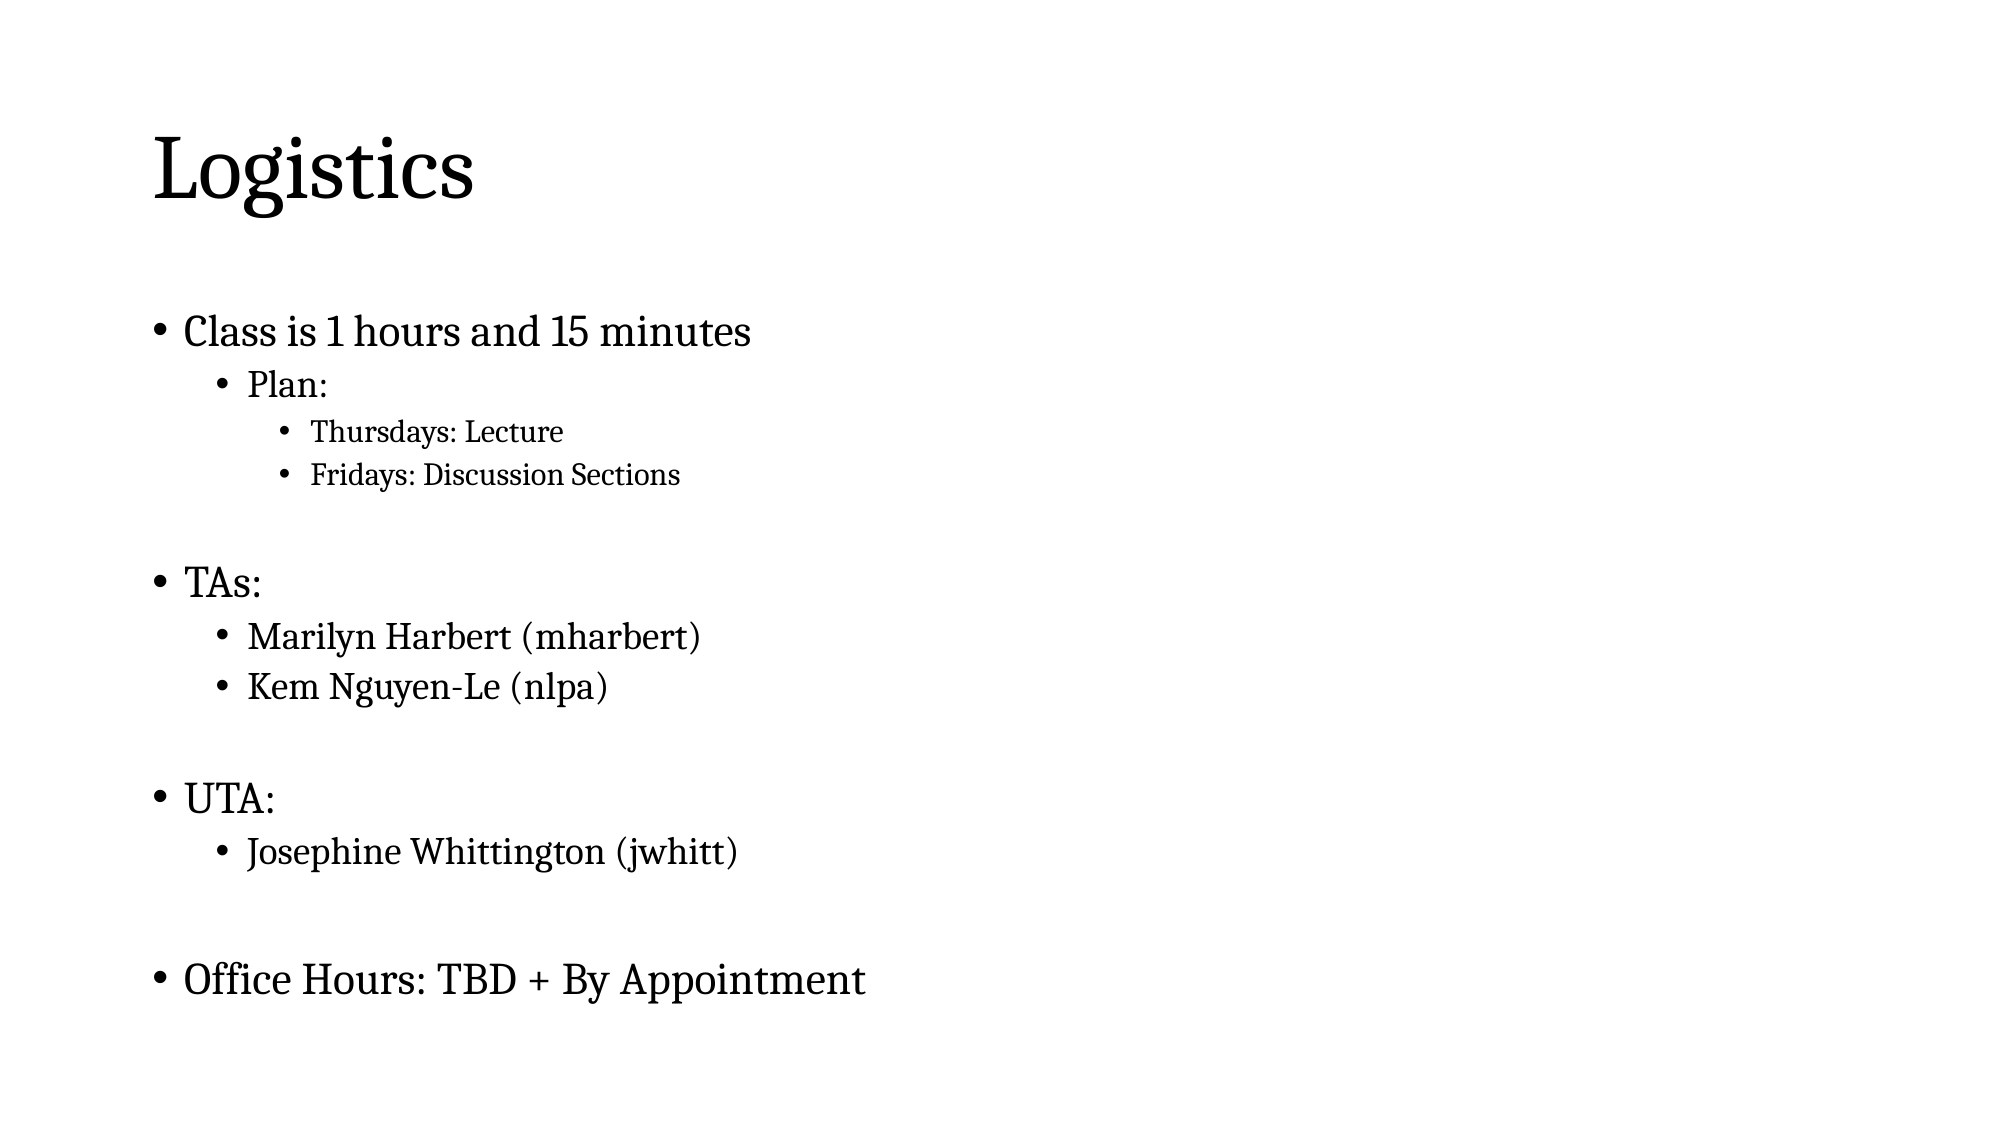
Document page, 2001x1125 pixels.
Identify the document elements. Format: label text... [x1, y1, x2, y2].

title Logistics [137, 59, 1863, 278]
list Class is 1 hours and 15 minutes Plan: Thursdays: Lecture Fridays: Discussion Sections TAs: Marilyn Harbert (mharbert) Kem Nguyen-Le (nlpa) UTA: Josephine Whittington (jwhitt) Office Hours: TBD + By Appointment [137, 299, 1863, 1014]
